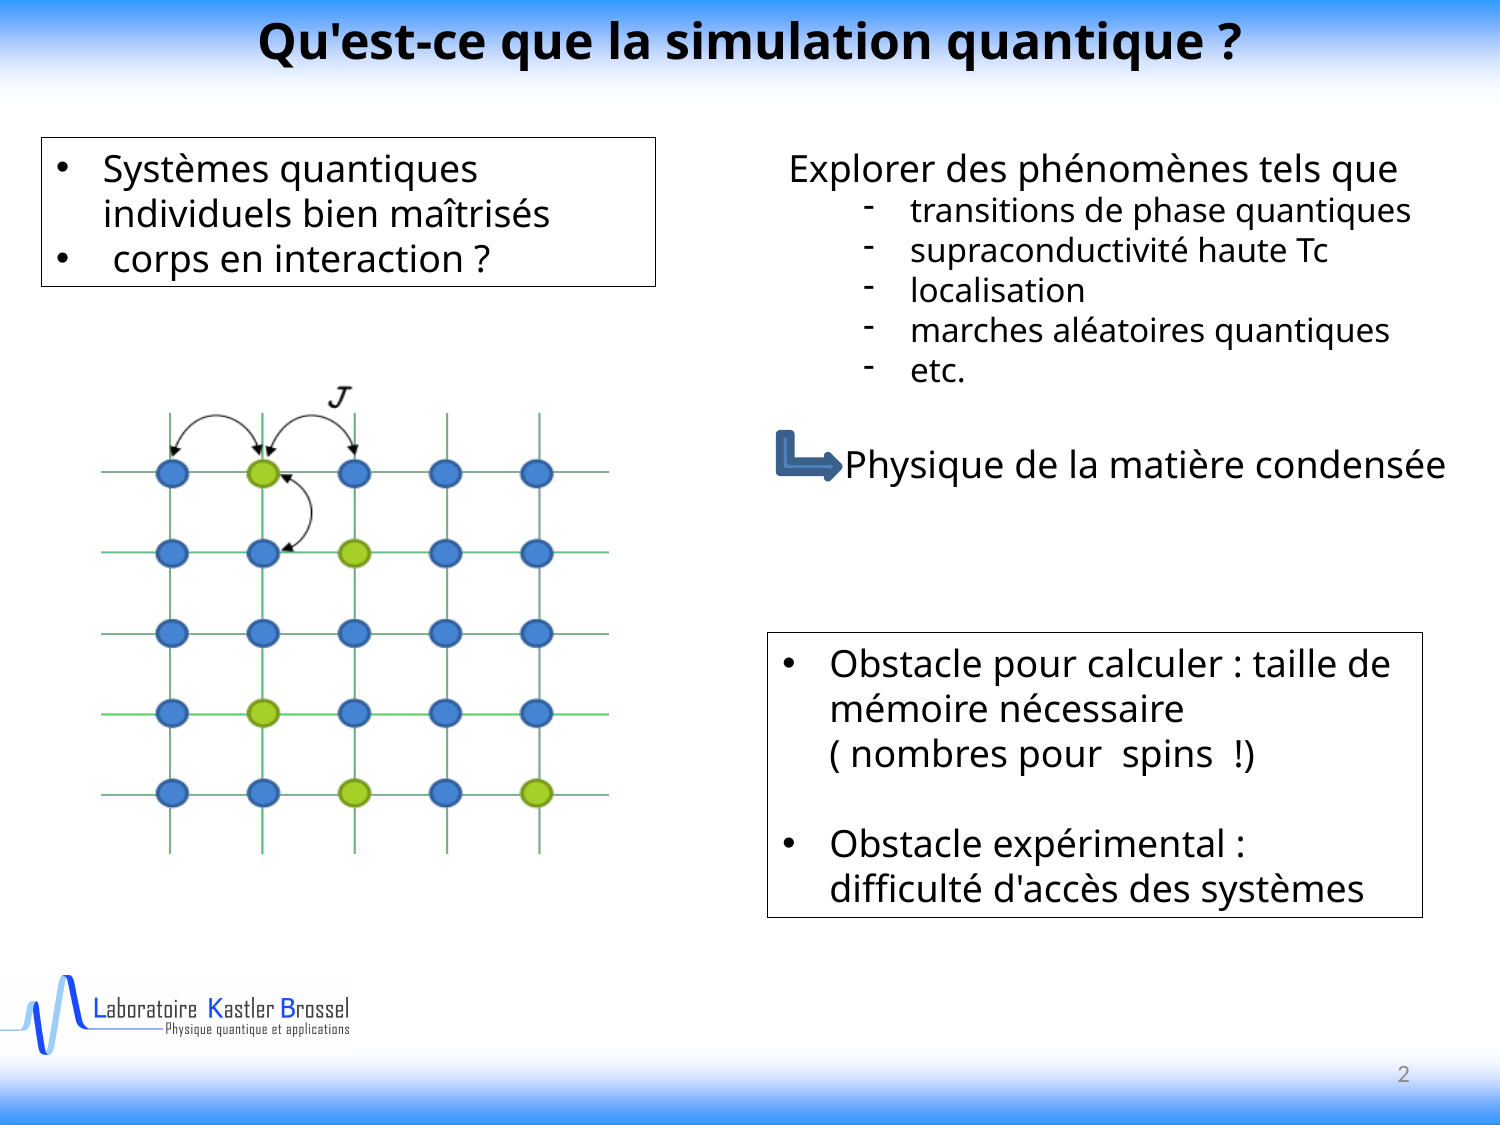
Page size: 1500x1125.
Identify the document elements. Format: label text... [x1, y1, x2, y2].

title Qu'est-ce que la simulation quantique ? [0, 0, 1500, 79]
text_box Explorer des phénomènes tels que transitions de phase quantiques supraconductivité haute Tc localisation marches aléatoires quantiques etc. [773, 137, 1459, 397]
picture [0, 79, 1500, 1125]
text_box [775, 429, 843, 482]
text_box Physique de la matière condensée [829, 433, 1463, 494]
slide_number 2 [1074, 1042, 1425, 1103]
